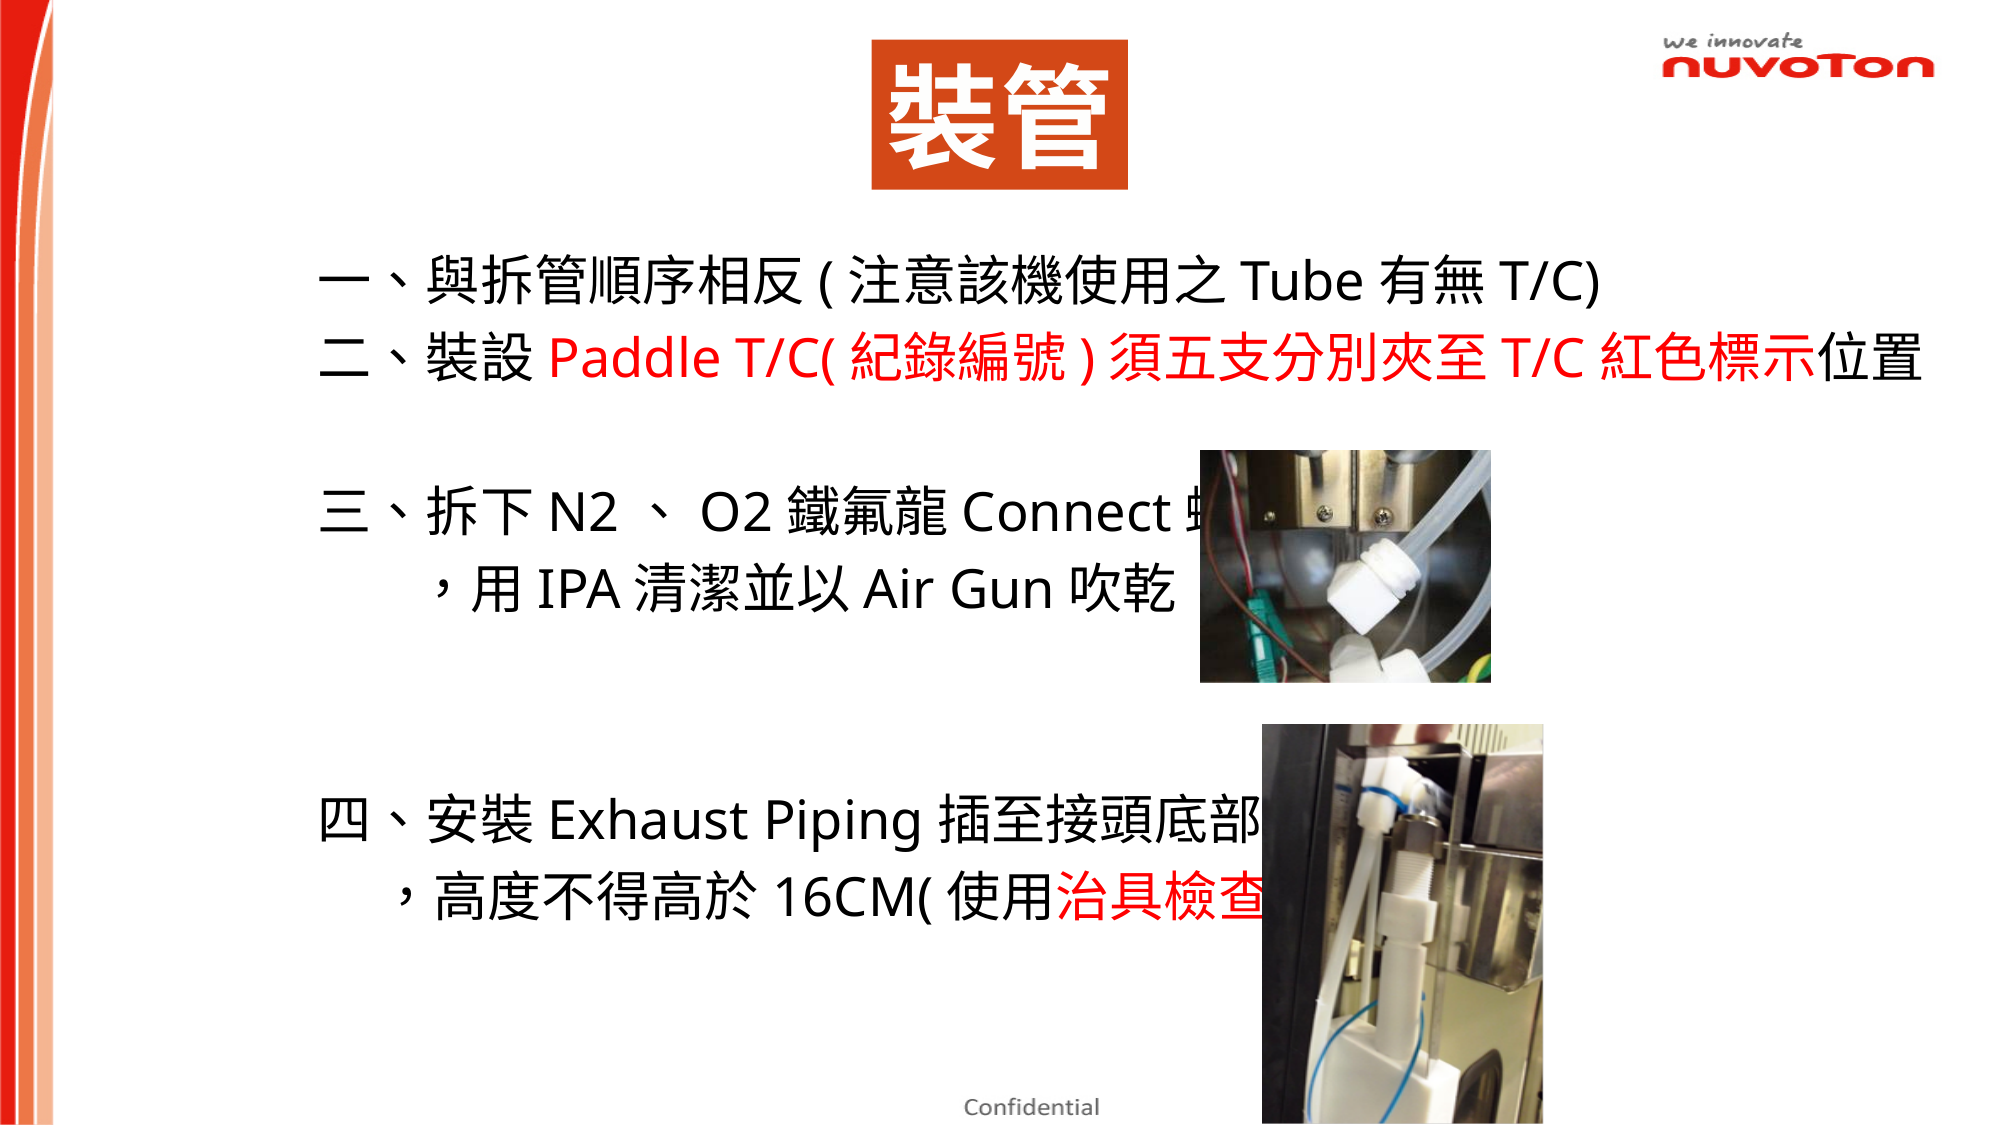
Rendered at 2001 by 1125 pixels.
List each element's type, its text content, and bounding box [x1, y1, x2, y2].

picture [0, 1, 2000, 1125]
text_box 裝管 [871, 39, 1128, 190]
picture [1200, 450, 1491, 684]
list 一、與拆管順序相反(注意該機使用之Tube有無T/C) 二、裝設Paddle T/C(紀錄編號)須五支分別夾至T/C紅色標示位置 三、拆下N2、O2鐵氟龍Connect螺帽 ，用IPA清潔並以Air Gun吹乾 四、安裝Exhaust Piping插至接頭底部 ，高度不得高於16CM(使用治具檢查) [302, 239, 2000, 989]
